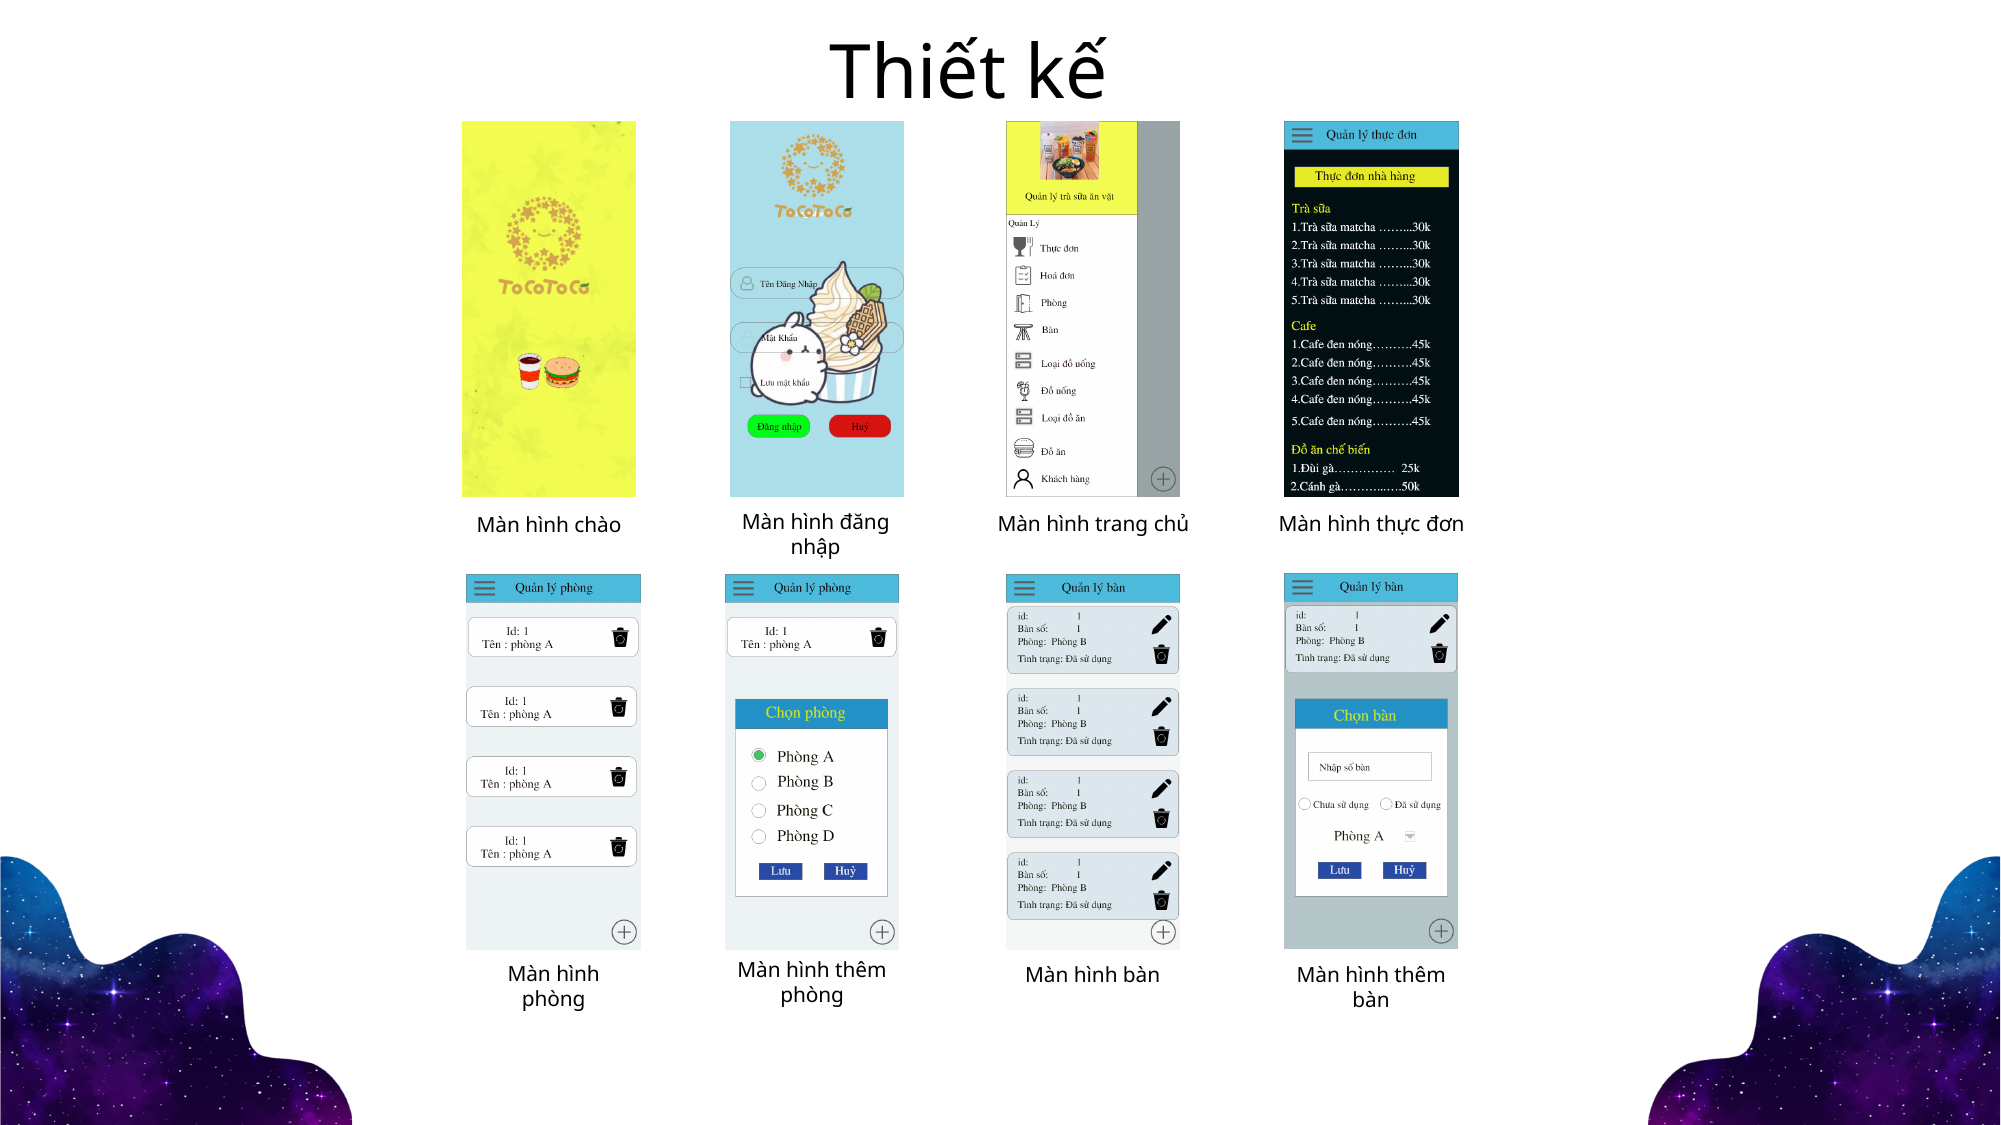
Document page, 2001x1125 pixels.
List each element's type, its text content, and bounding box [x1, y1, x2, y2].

text_box Màn hình bàn [1001, 954, 1184, 994]
text_box Màn hình phòng [462, 952, 645, 1018]
text_box Màn hình chào [458, 504, 639, 545]
picture [466, 574, 641, 950]
picture [730, 121, 904, 497]
picture [1648, 857, 2001, 1125]
picture [1, 857, 353, 1125]
picture [725, 574, 899, 950]
text_box Màn hình thêm bàn [1279, 953, 1463, 1019]
text_box Màn hình đăng nhập [702, 501, 930, 567]
picture [1006, 121, 1180, 497]
picture [1006, 574, 1180, 950]
text_box Màn hình thêm phòng [720, 949, 904, 1014]
text_box Thiết kế [358, 15, 1580, 121]
text_box Màn hình thực đơn [1225, 503, 1518, 544]
picture [1284, 573, 1458, 949]
picture [462, 121, 636, 497]
picture [1284, 121, 1459, 497]
text_box Màn hình trang chủ [947, 503, 1225, 544]
